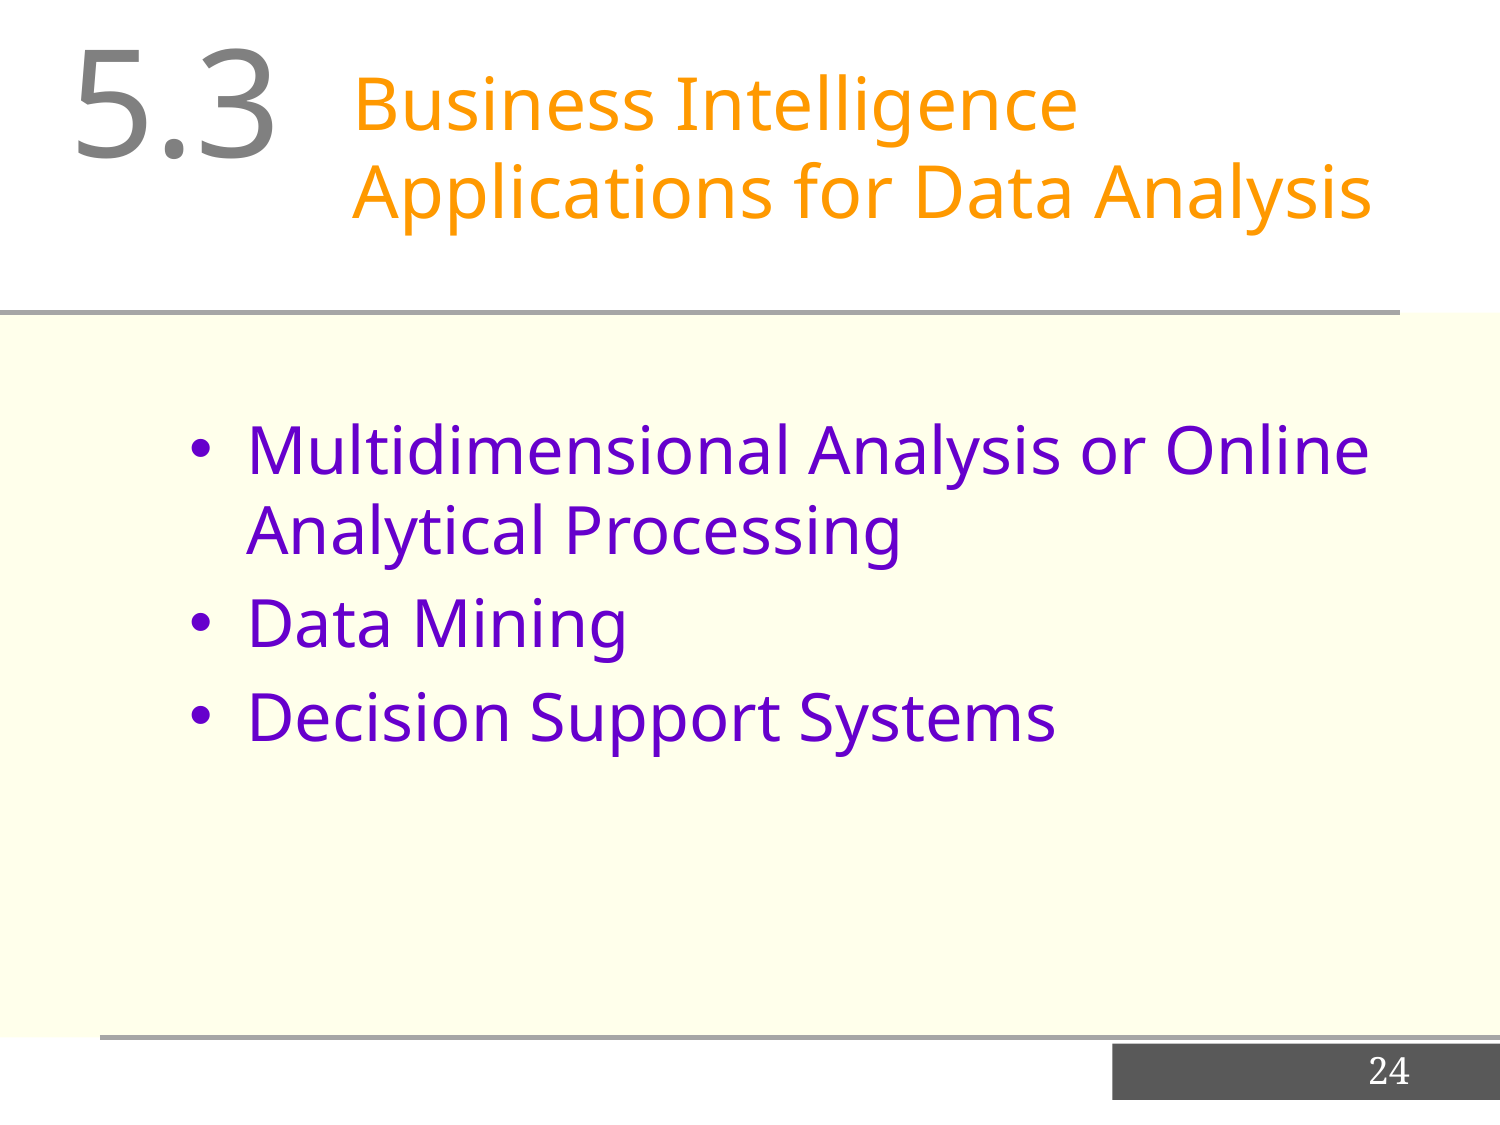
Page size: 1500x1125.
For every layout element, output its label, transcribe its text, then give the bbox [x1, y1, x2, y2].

subtitle Business Intelligence Applications for Data Analysis [337, 50, 1413, 325]
list Multidimensional Analysis or Online Analytical Processing Data Mining Decision Support Systems [174, 399, 1413, 1025]
list 5.3 [12, 0, 338, 250]
slide_number 24 [1074, 1042, 1425, 1103]
